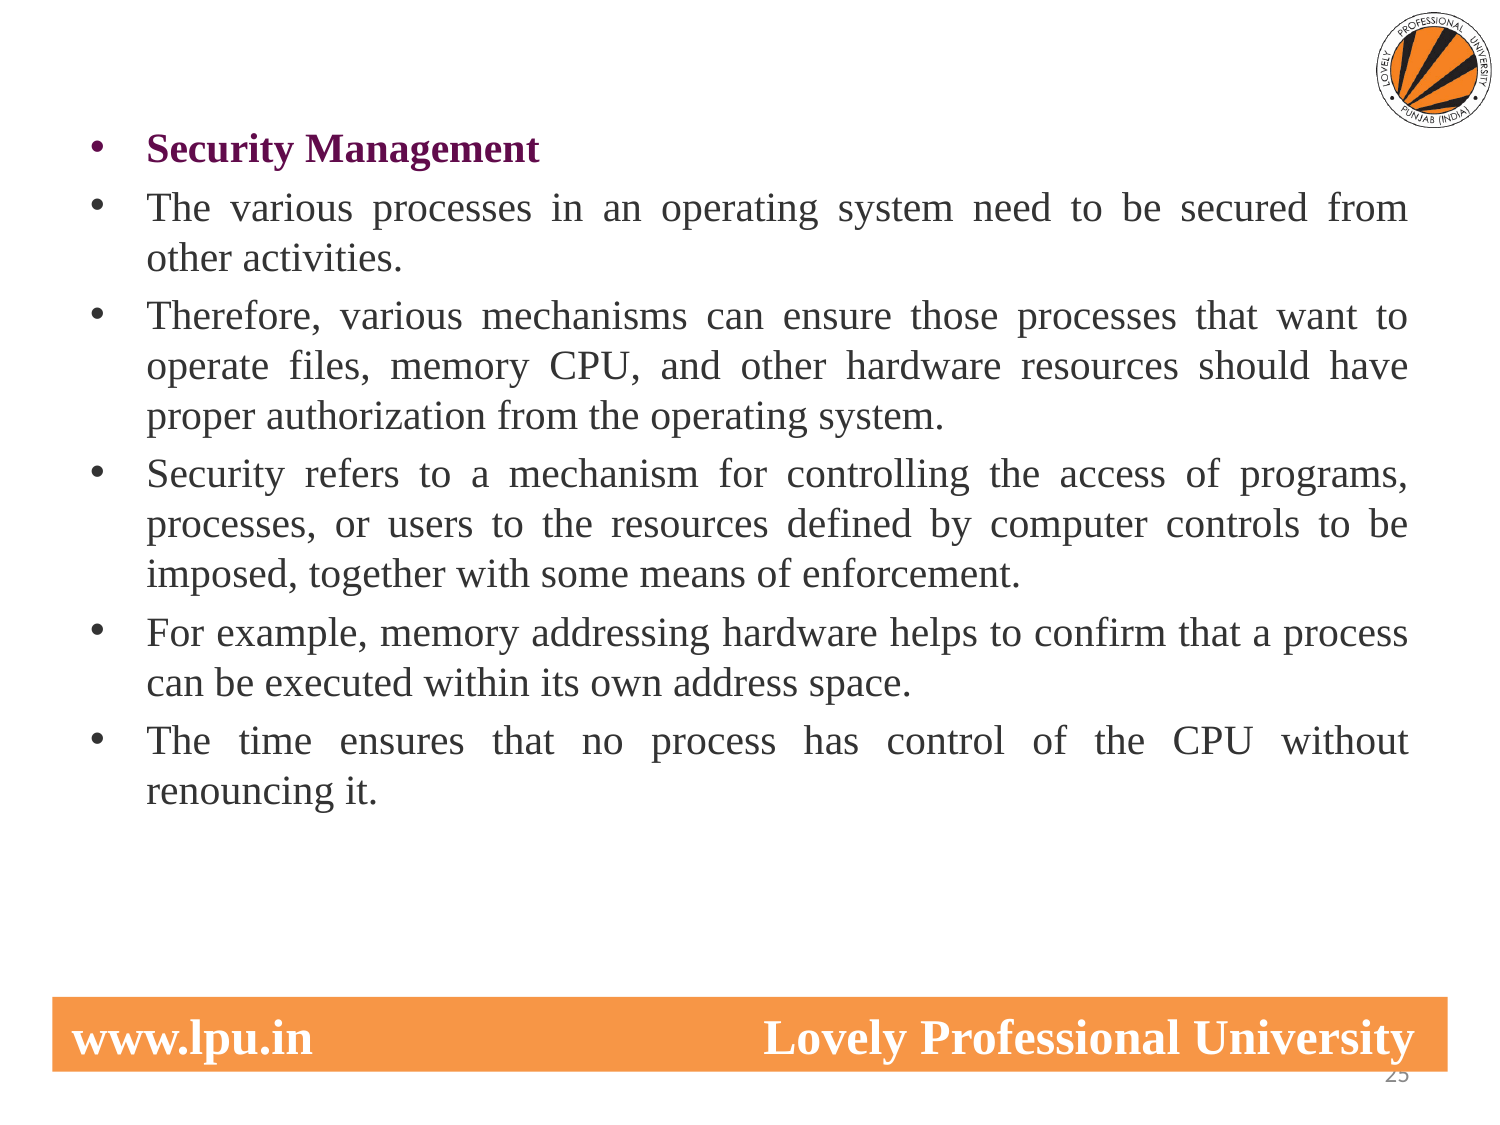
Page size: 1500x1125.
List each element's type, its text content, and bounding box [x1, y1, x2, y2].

picture [1375, 11, 1492, 128]
list Security Management The various processes in an operating system need to be secured from other activities. Therefore, various mechanisms can ensure those processes that want to operate files, memory CPU, and other hardware resources should have proper authorization from the operating system. Security refers to a mechanism for controlling the access of programs, processes, or users to the resources defined by computer controls to be imposed, together with some means of enforcement. For example, memory addressing hardware helps to confirm that a process can be executed within its own address space. The time ensures that no process has control of the CPU without renouncing it. [75, 113, 1425, 996]
text_box 25 [1074, 1072, 1425, 1103]
text_box www.lpu.in Lovely Professional University [52, 996, 1448, 1072]
